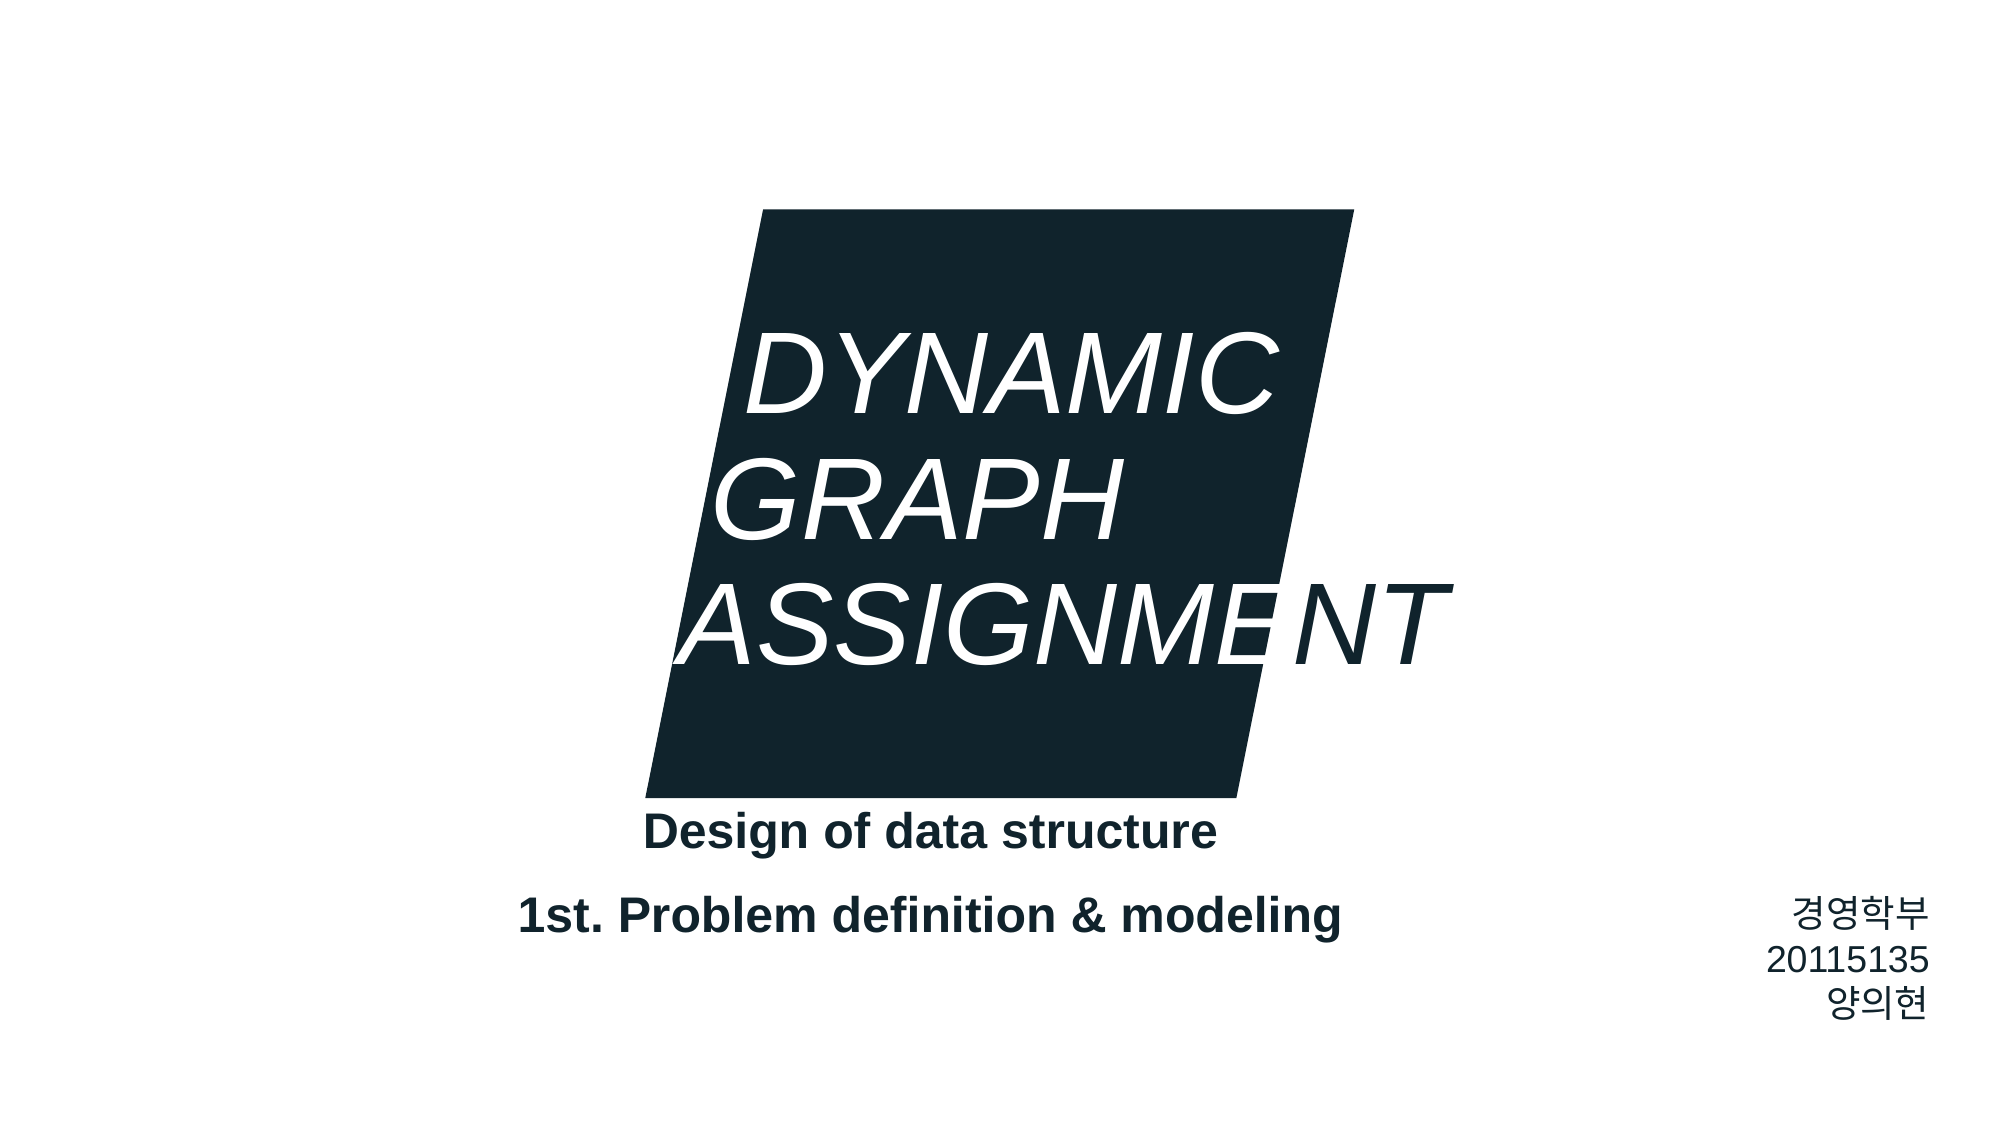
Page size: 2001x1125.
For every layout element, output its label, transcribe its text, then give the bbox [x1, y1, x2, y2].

subtitle Design of data structure [180, 798, 1681, 881]
text_box [742, 208, 1356, 305]
text_box 경영학부 20115135 양의현 [1487, 882, 1945, 1032]
title DYNAMIC GRAPH ASSIGNMENT [663, 305, 1750, 698]
text_box [644, 698, 1258, 798]
text_box 1st. Problem definition & modeling [180, 882, 1681, 965]
